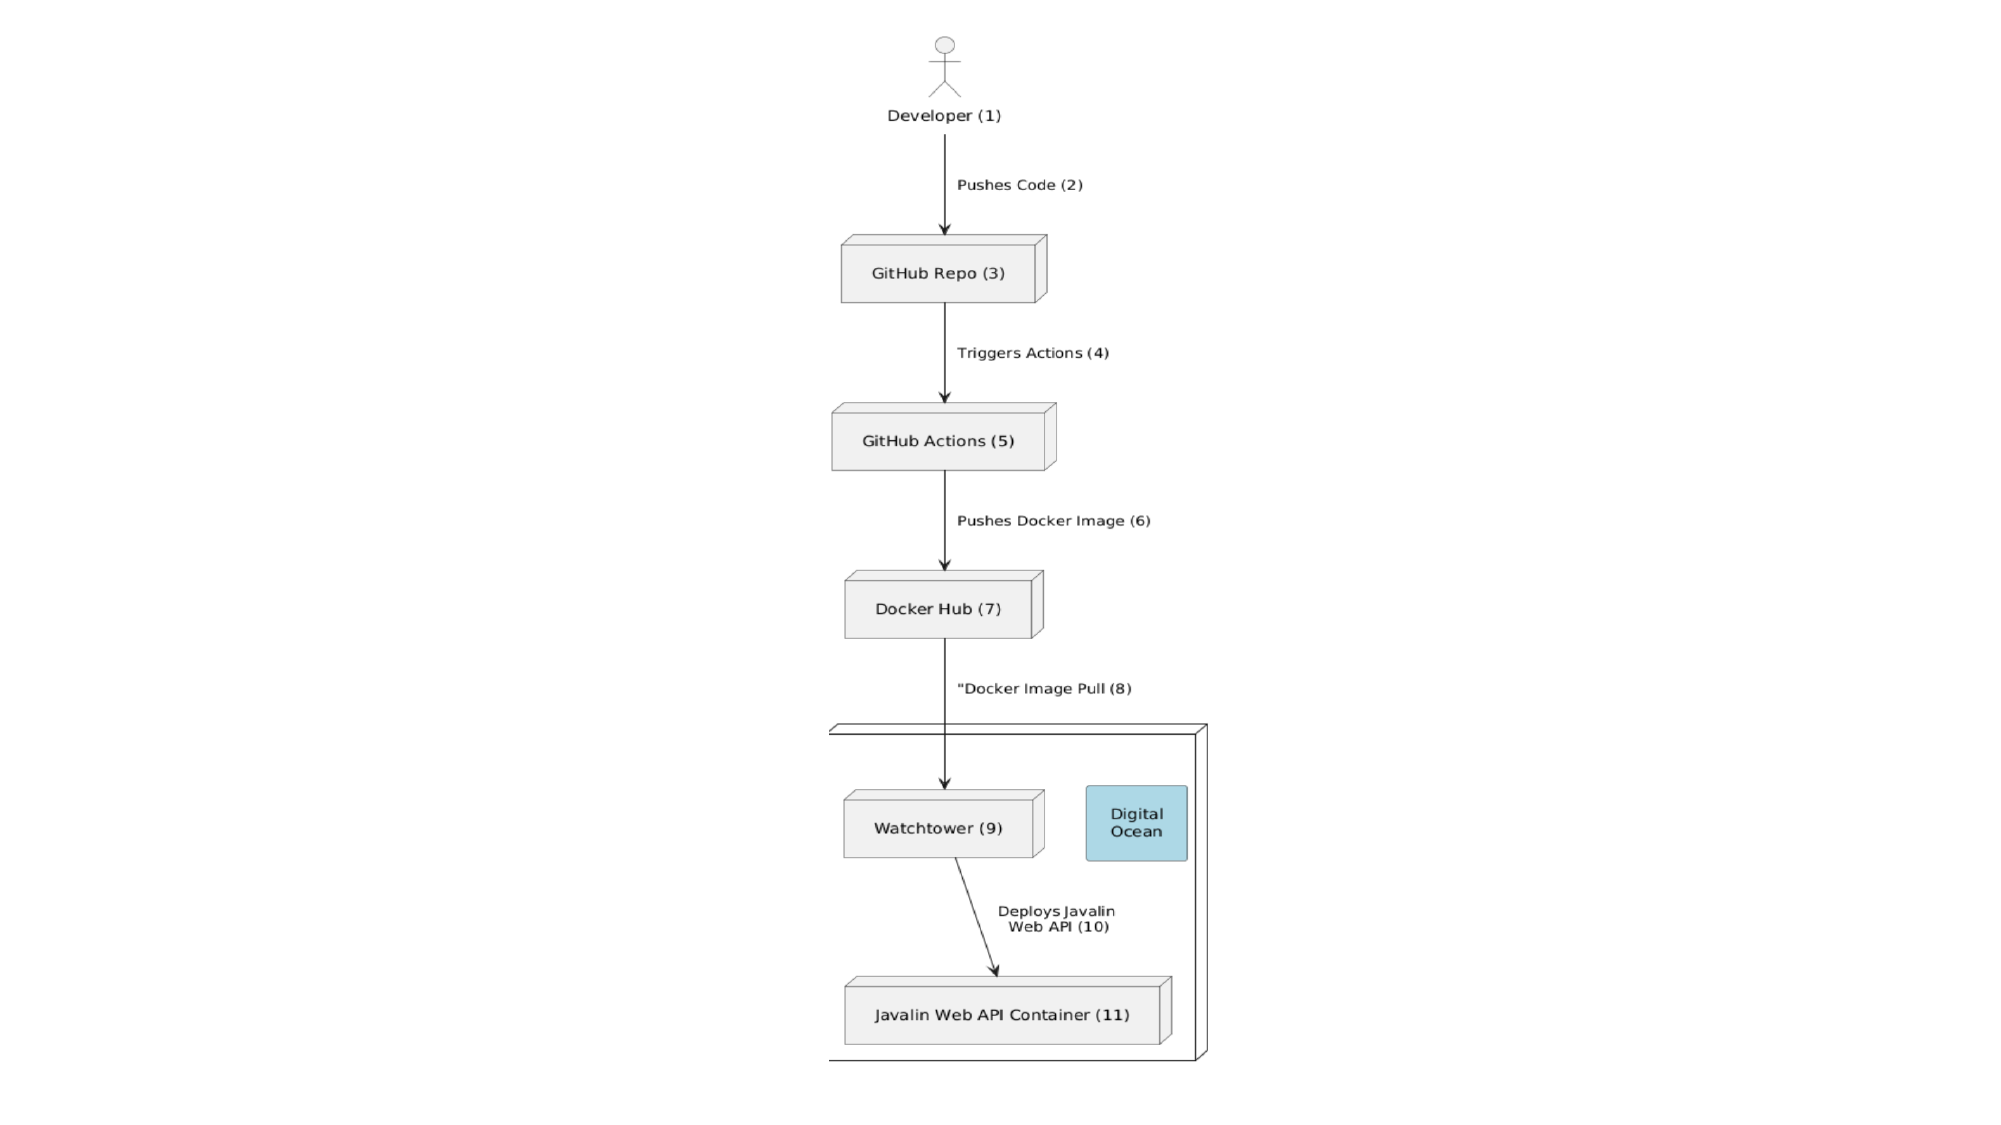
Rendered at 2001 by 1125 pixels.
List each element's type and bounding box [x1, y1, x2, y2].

list [828, 12, 1224, 1078]
